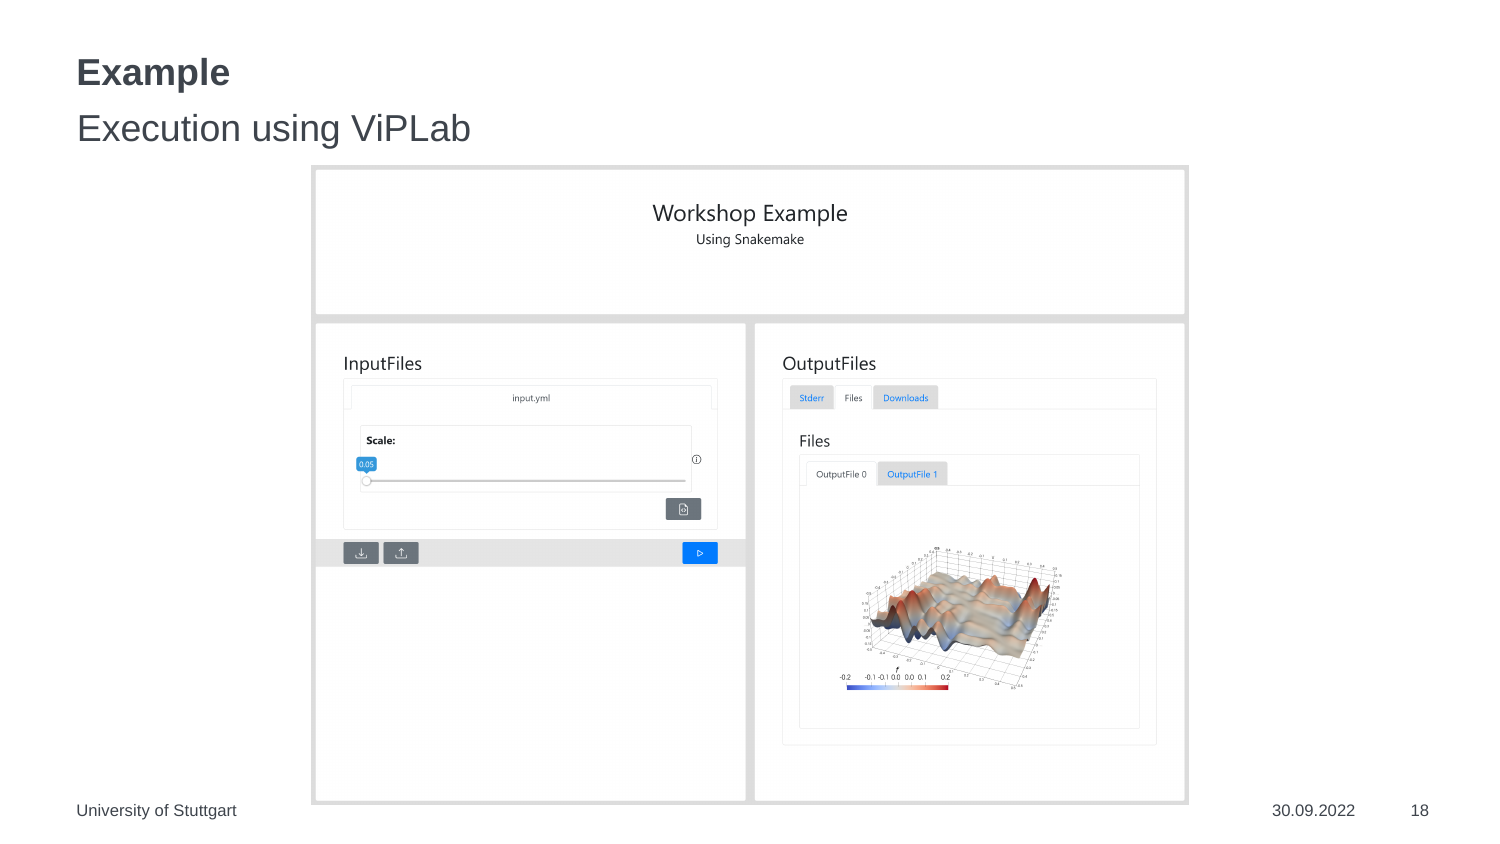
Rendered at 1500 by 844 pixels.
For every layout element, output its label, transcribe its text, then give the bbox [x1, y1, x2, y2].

footer University of Stuttgart [76, 799, 1072, 821]
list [311, 165, 1189, 805]
slide_number 18 [1392, 799, 1430, 821]
list Execution using ViPLab [76, 94, 1430, 140]
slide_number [1272, 799, 1360, 821]
title Example [76, 53, 1430, 94]
